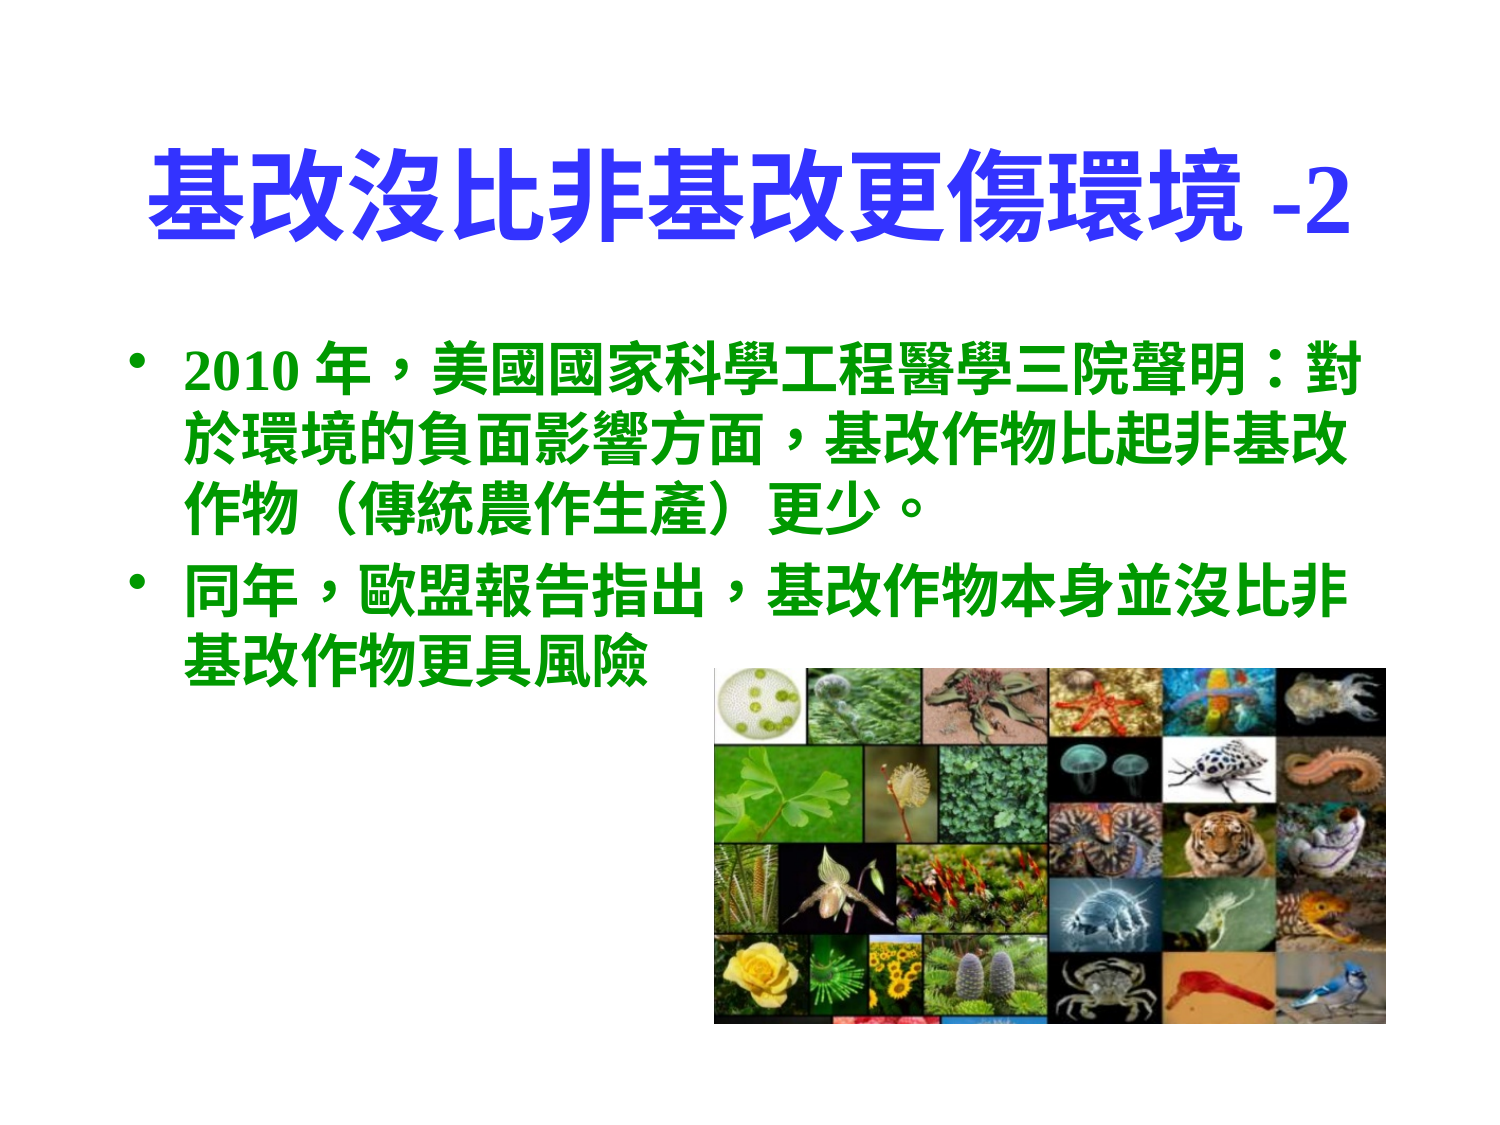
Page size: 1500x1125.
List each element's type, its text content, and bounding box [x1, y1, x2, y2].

picture [1171, 667, 1176, 677]
picture [714, 667, 1386, 1024]
title 基改沒比非基改更傷環境-2 [112, 99, 1388, 288]
list 2010年，美國國家科學工程醫學三院聲明：對於環境的負面影響方面，基改作物比起非基改作物（傳統農作生產）更少。 同年，歐盟報告指出，基改作物本身並沒比非基改作物更具風險 [112, 324, 1388, 1000]
